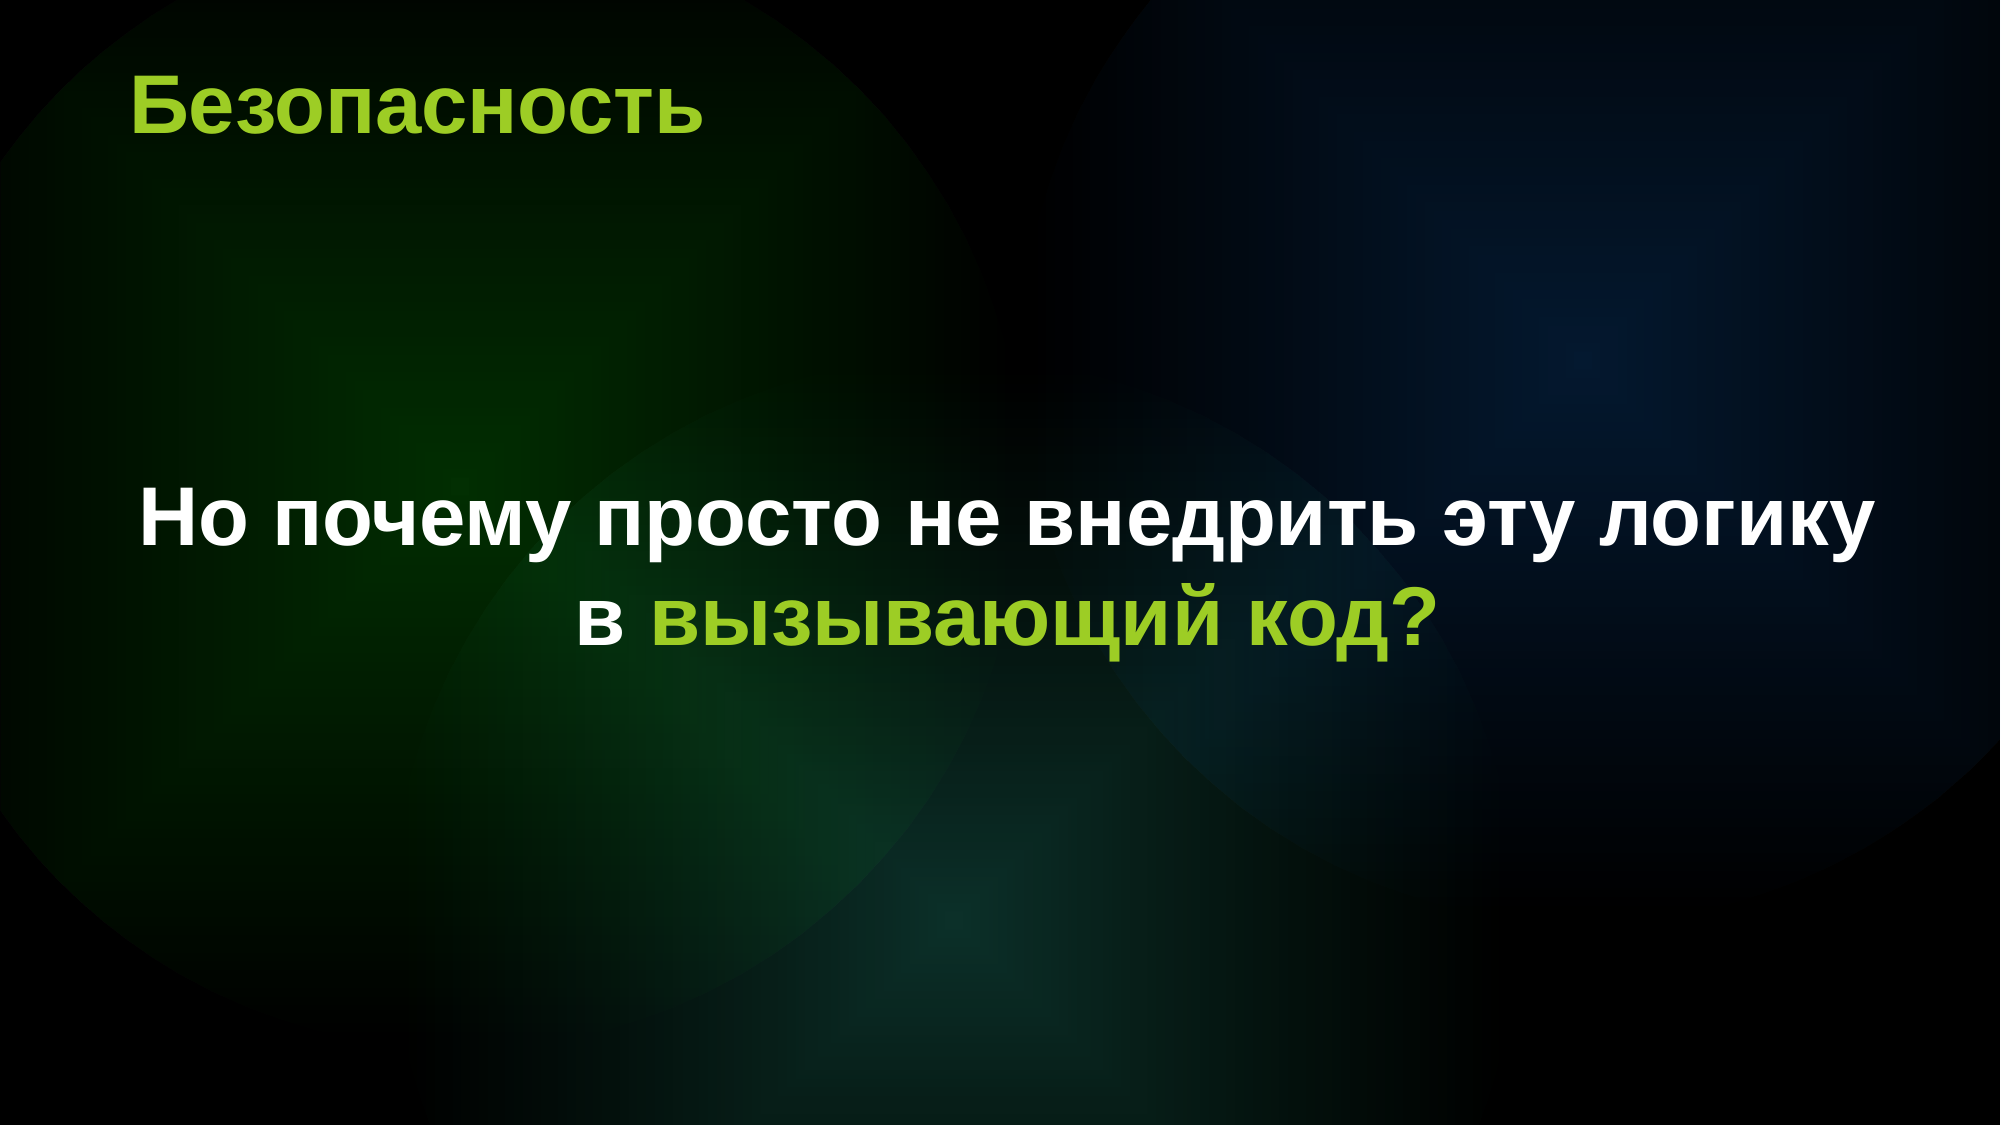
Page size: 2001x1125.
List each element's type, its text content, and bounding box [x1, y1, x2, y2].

text_box Безопасность [124, 73, 1209, 153]
text_box Но почему просто не внедрить эту логику в вызывающий код? [130, 458, 1885, 667]
